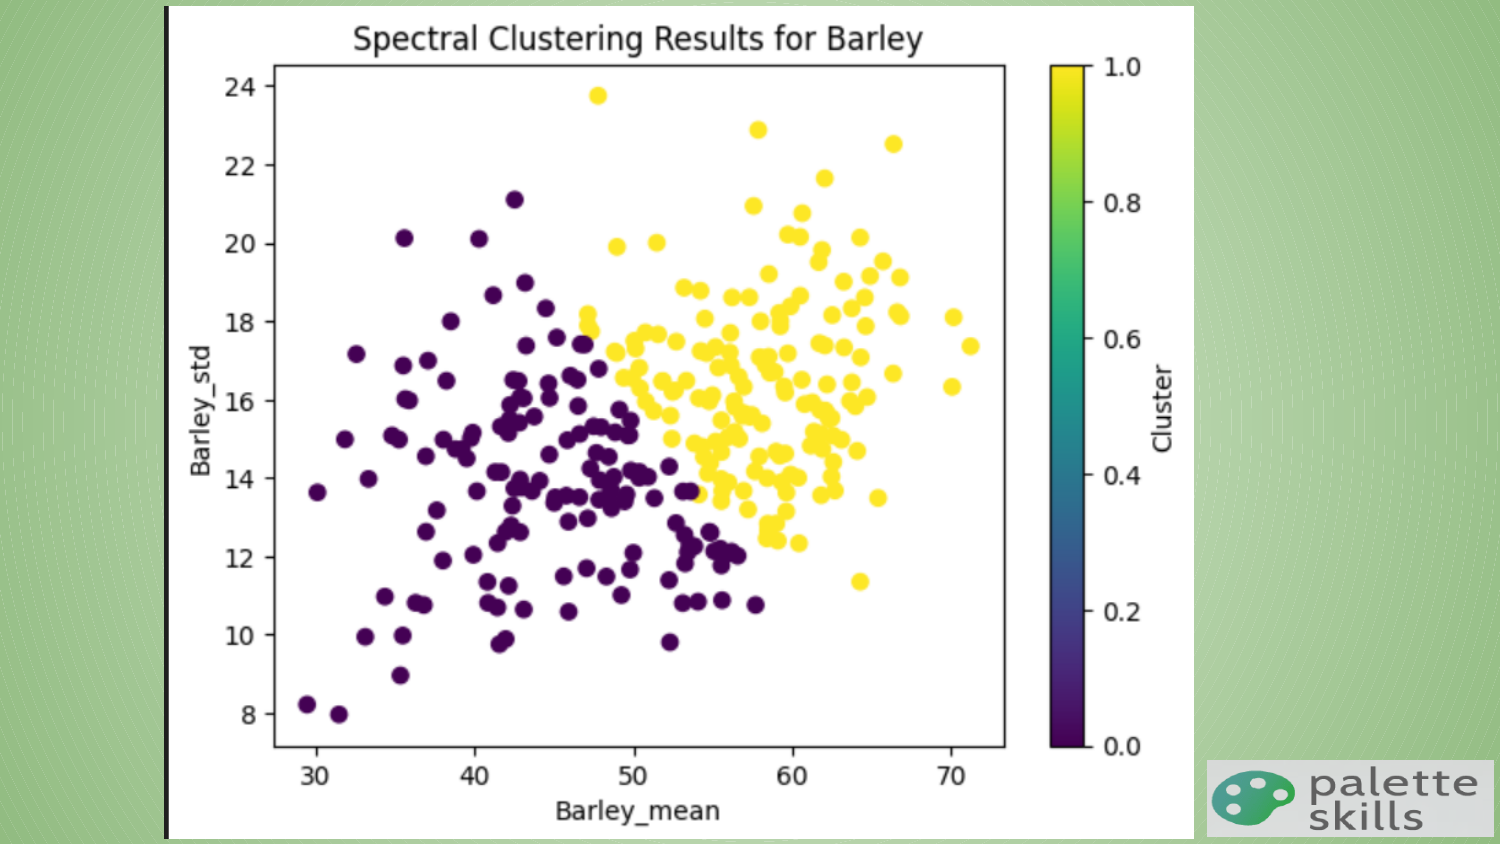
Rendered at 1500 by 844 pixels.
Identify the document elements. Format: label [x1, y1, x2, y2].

picture [164, 6, 1194, 839]
picture [1207, 760, 1494, 837]
